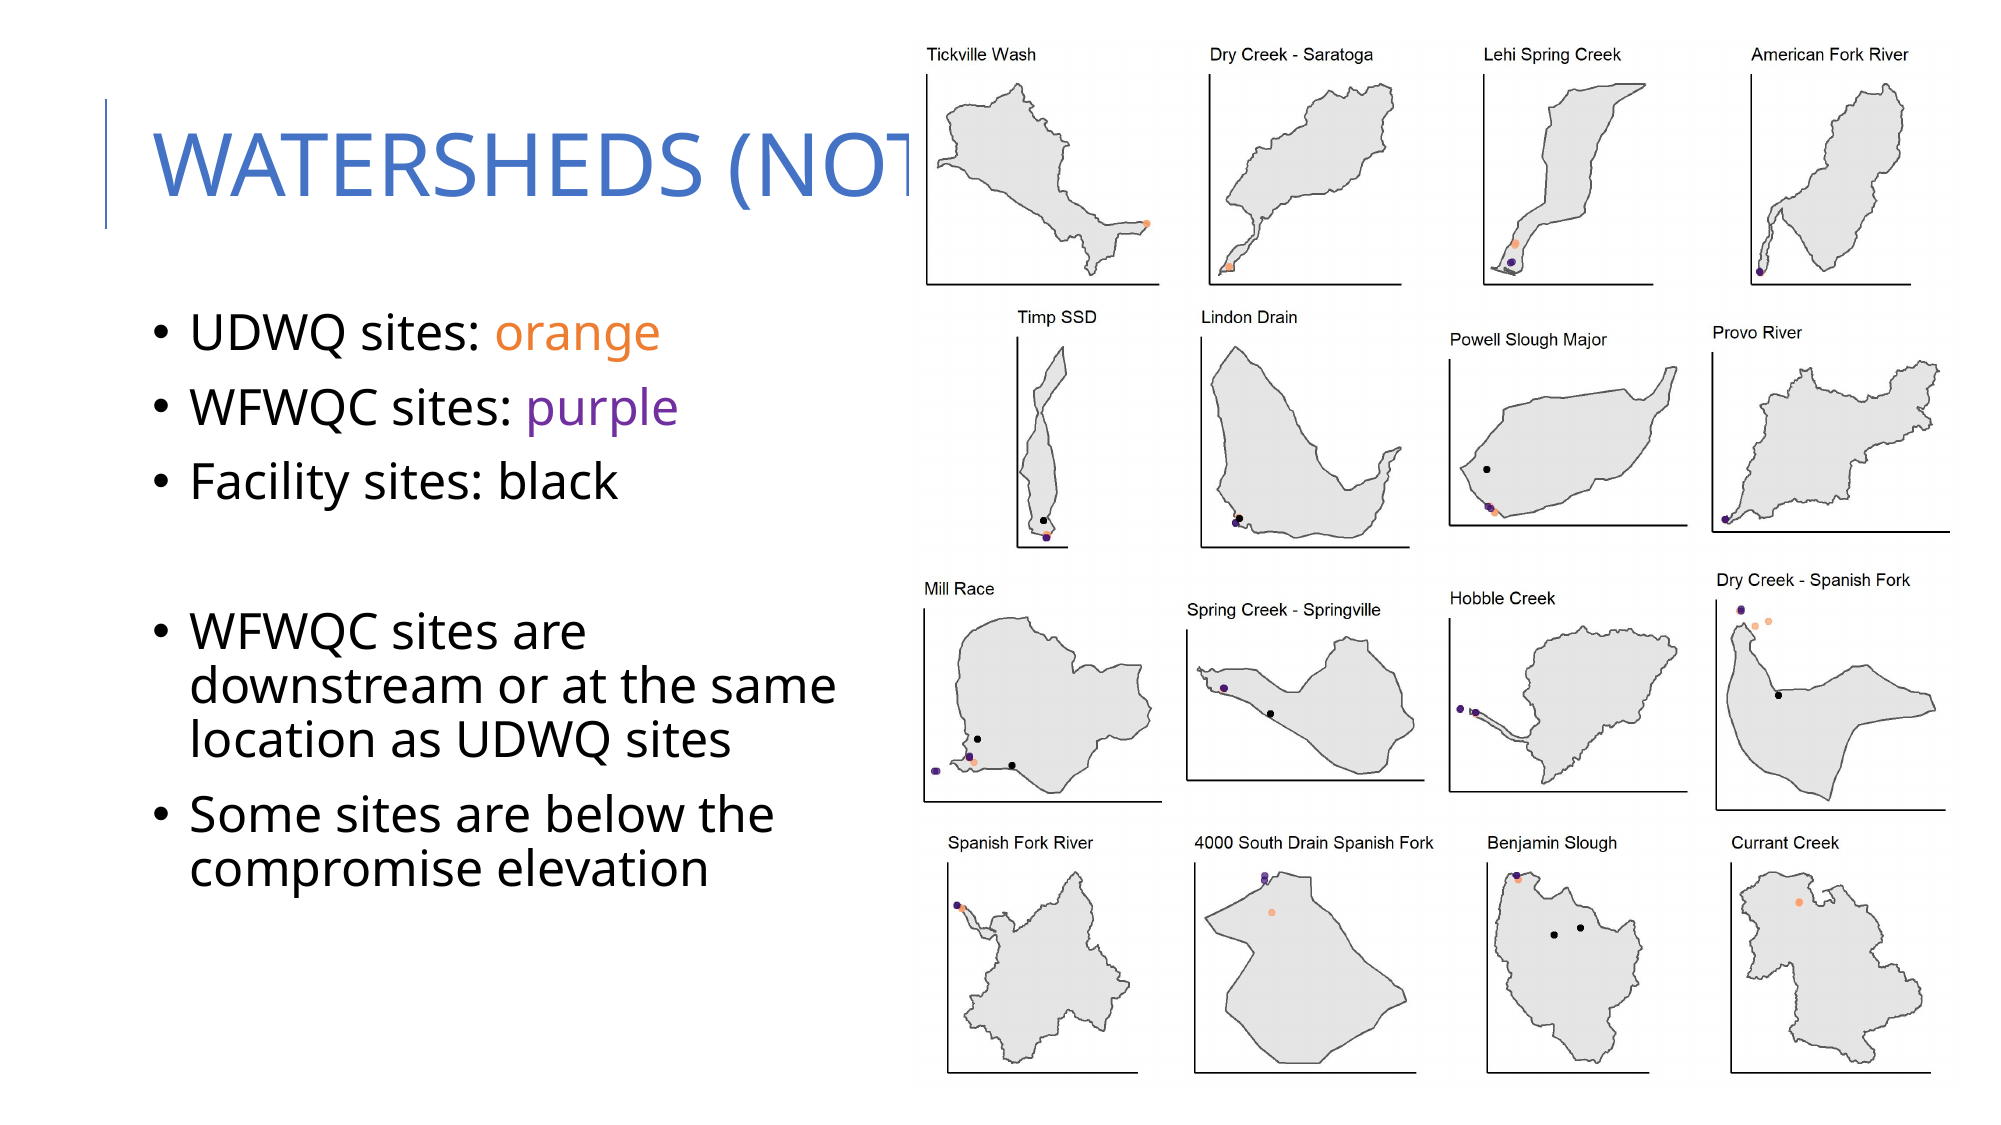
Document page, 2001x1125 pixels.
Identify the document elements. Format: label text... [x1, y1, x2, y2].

picture [909, 37, 1960, 1088]
title WATERSHEDS (NOT TO SCALE) [137, 59, 909, 278]
list UDWQ sites: orange WFWQC sites: purple Facility sites: black WFWQC sites are downstream or at the same location as UDWQ sites Some sites are below the compromise elevation [137, 299, 886, 1014]
